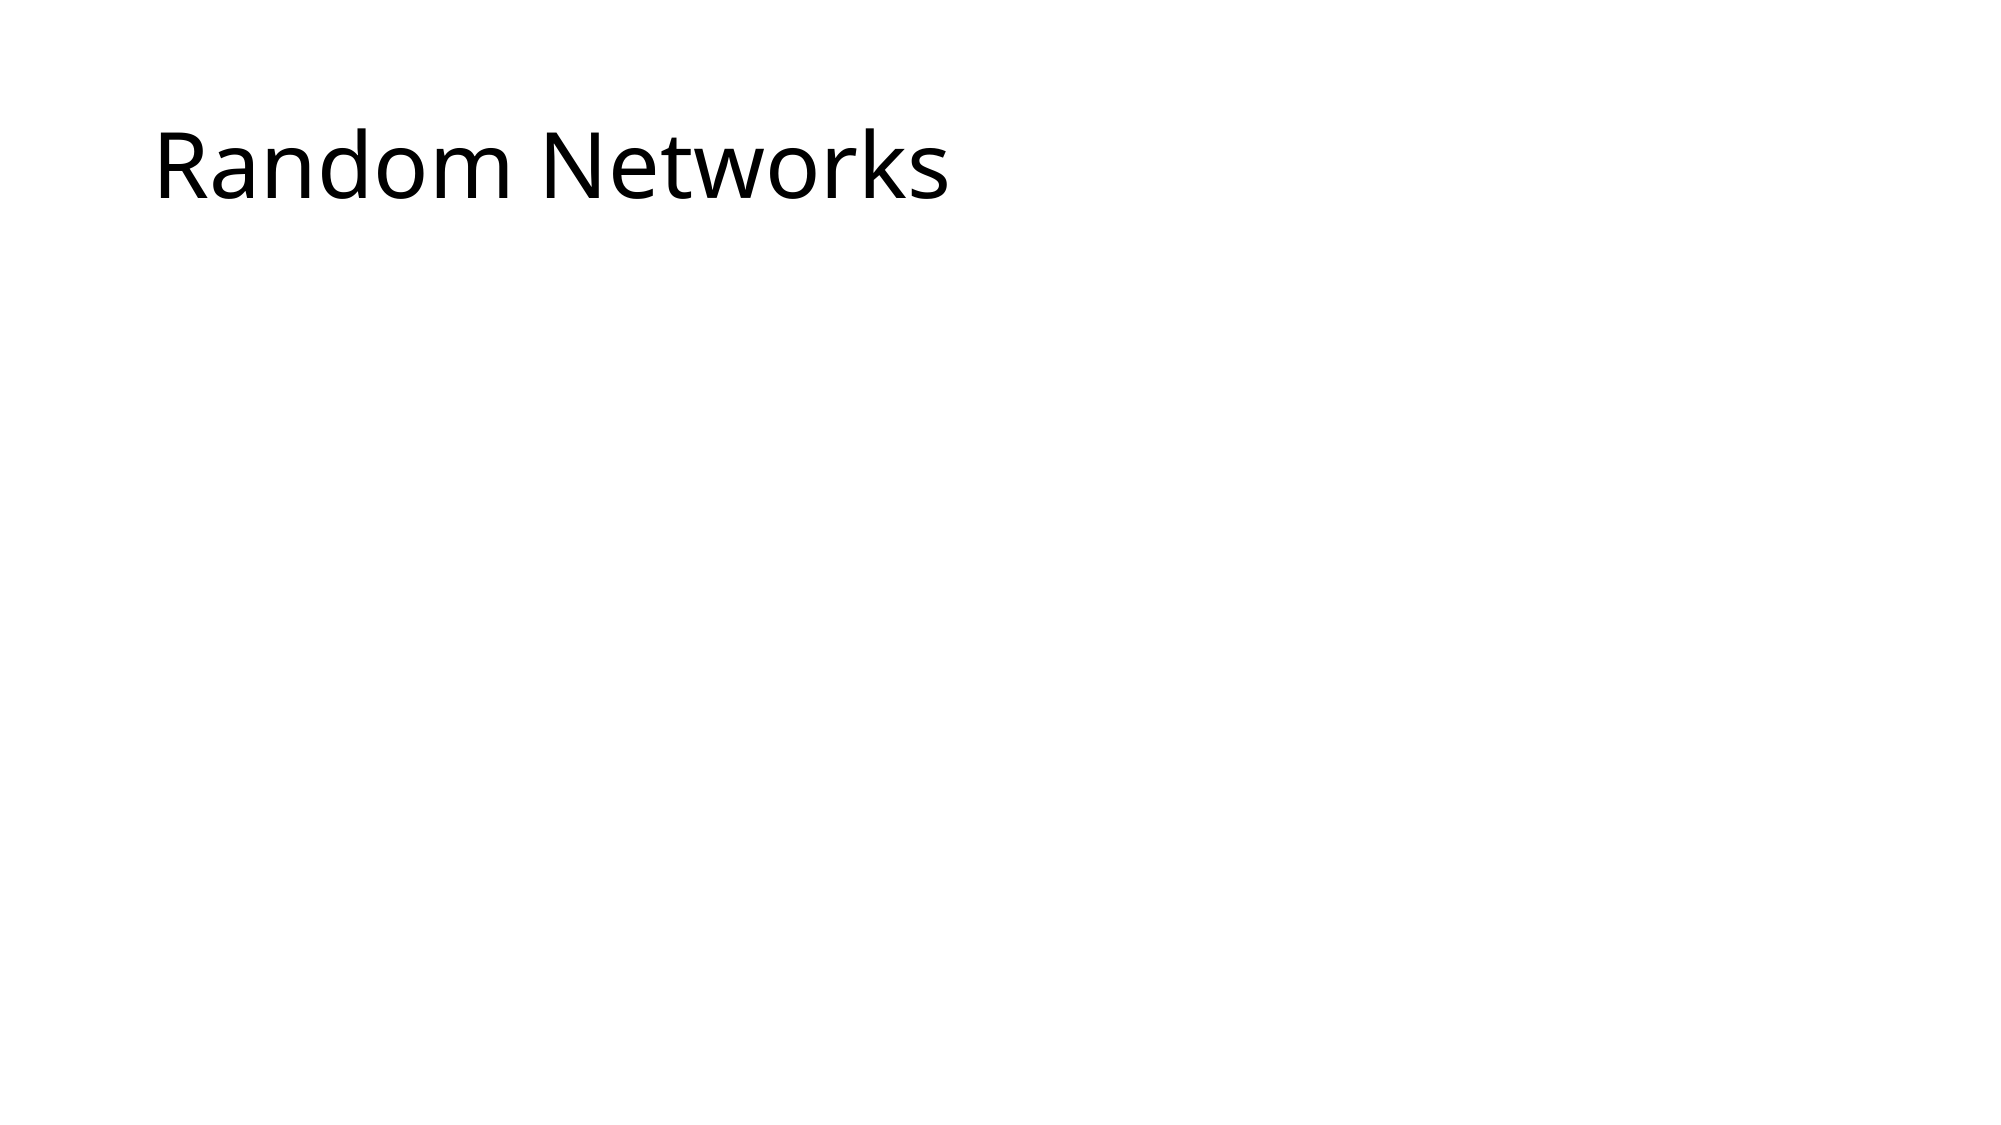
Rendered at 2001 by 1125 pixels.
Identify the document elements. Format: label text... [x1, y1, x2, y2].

title Random Networks [137, 59, 1863, 278]
